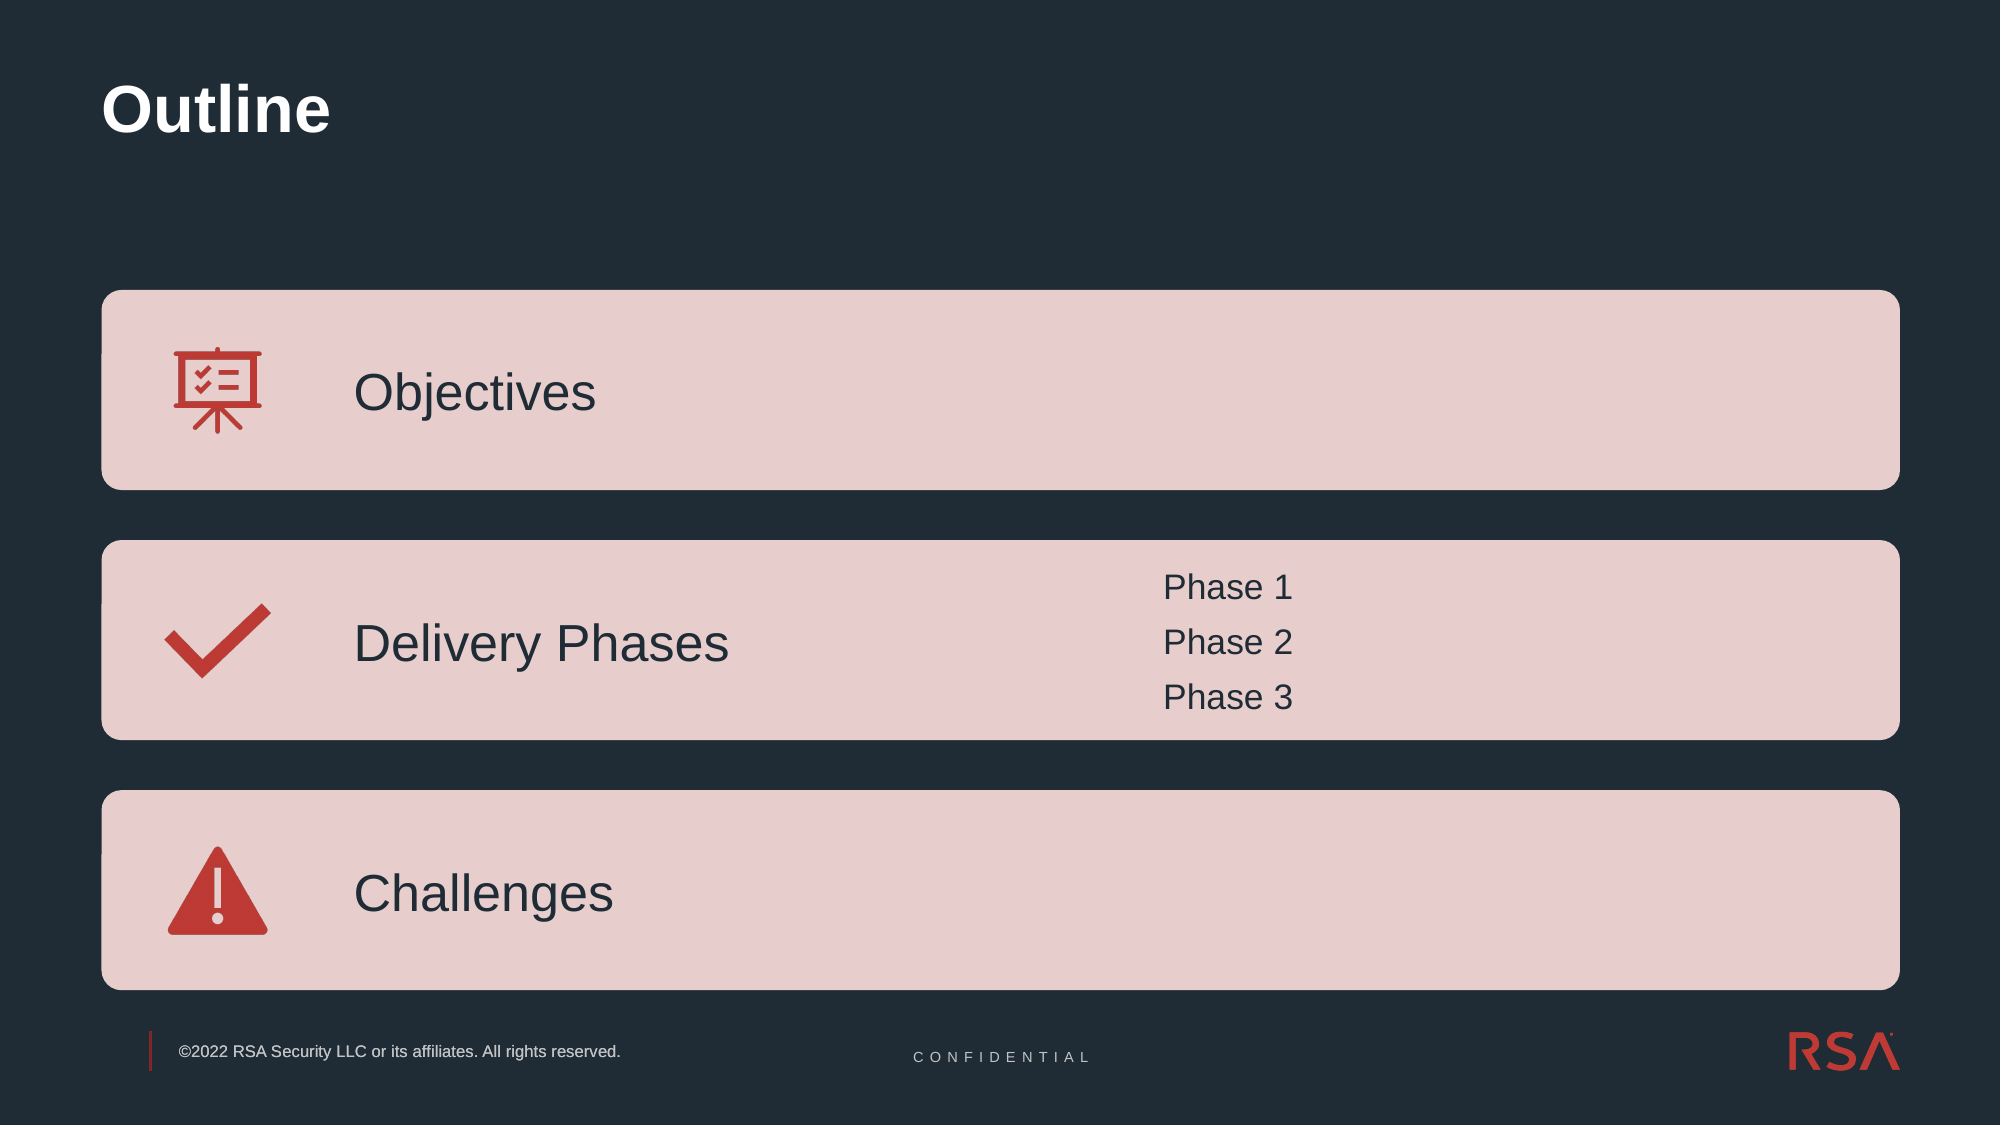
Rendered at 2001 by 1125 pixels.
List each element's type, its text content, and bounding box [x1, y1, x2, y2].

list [101, 289, 1900, 991]
title Outline [101, 75, 1900, 248]
footer CONFIDENTIAL [663, 1038, 1339, 1076]
